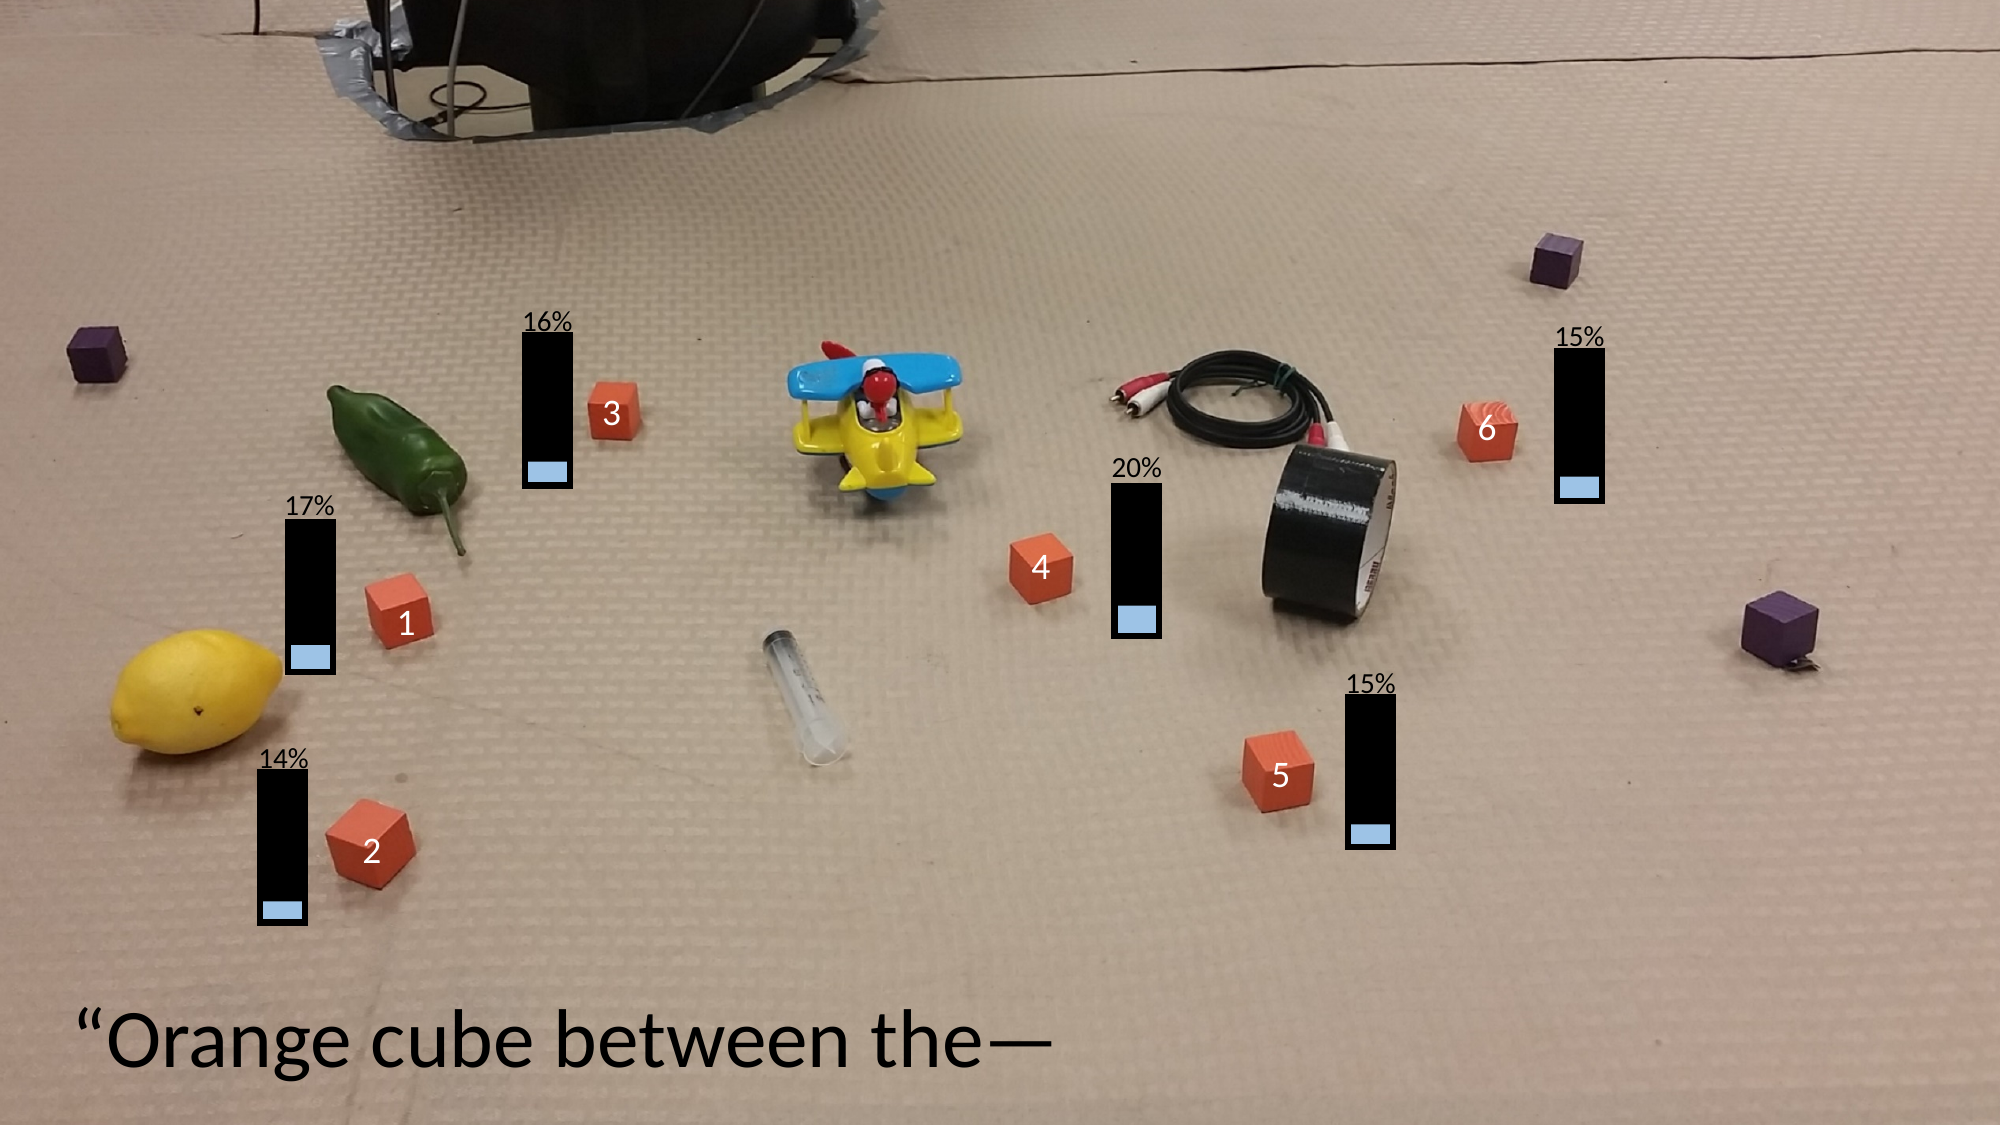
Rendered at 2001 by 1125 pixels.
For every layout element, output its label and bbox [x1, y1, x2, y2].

picture [0, 0, 2000, 1125]
text_box [1114, 485, 1160, 636]
text_box [1557, 350, 1603, 501]
text_box [287, 521, 333, 672]
text_box [260, 772, 306, 923]
text_box [1348, 696, 1394, 847]
text_box [524, 335, 570, 486]
